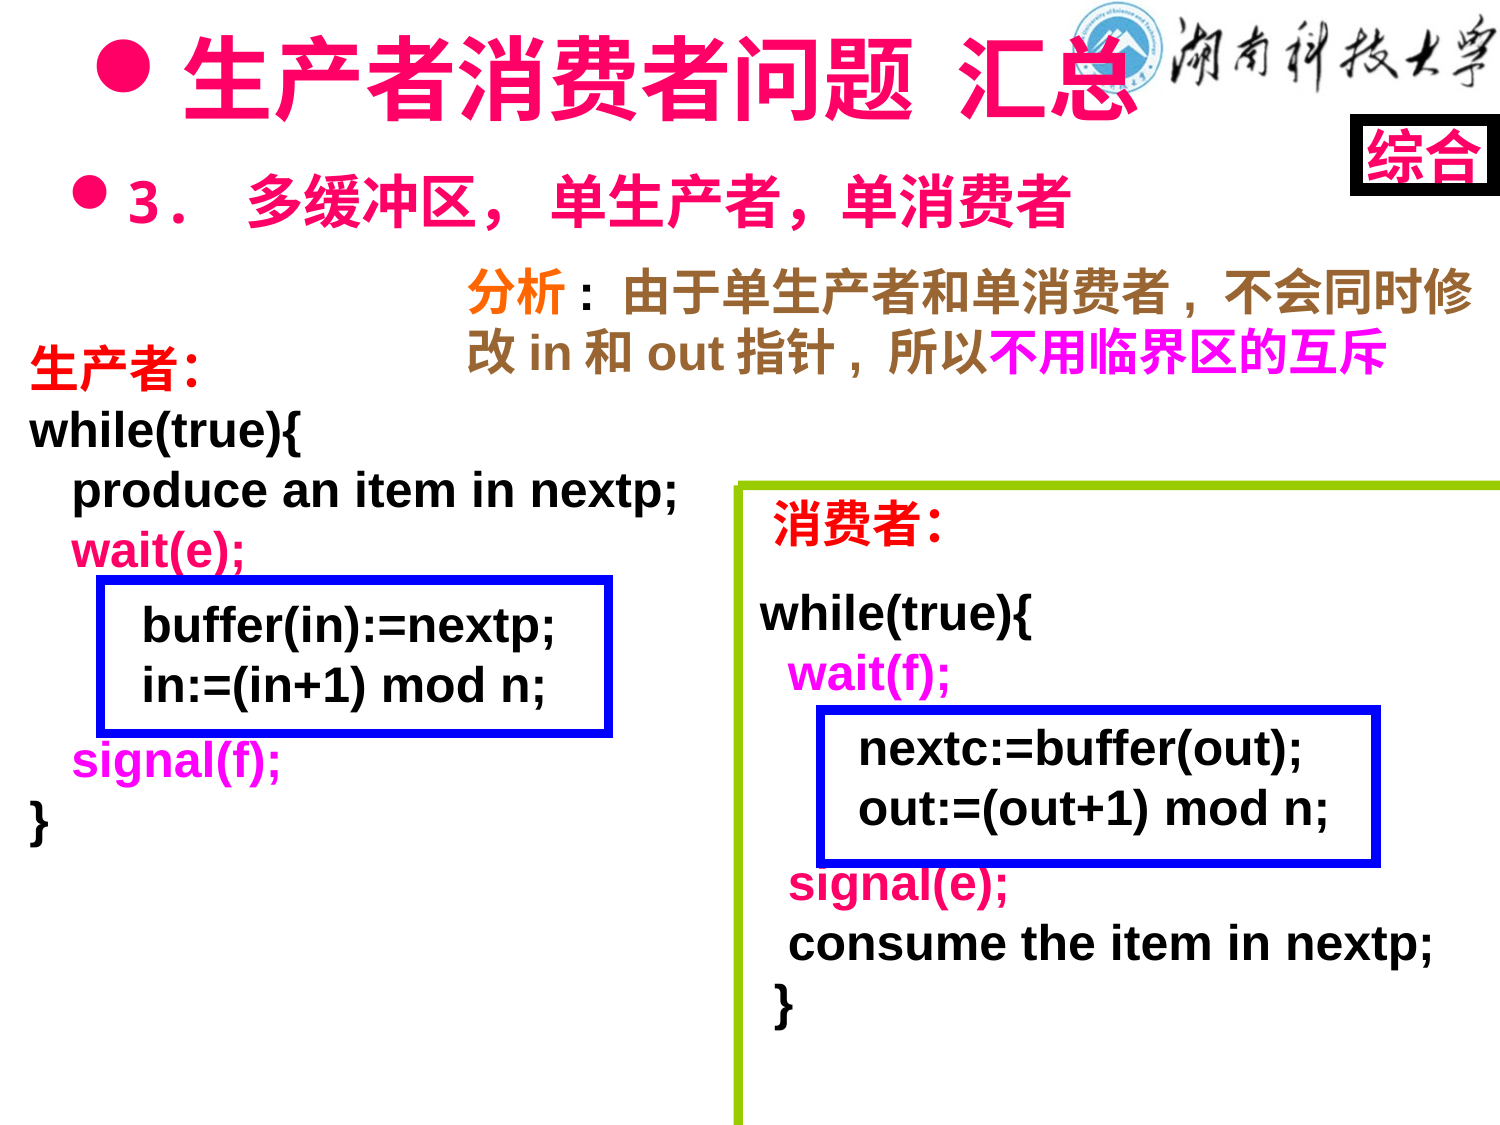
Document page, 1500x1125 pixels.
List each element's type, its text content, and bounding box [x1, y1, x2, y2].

picture [1426, 0, 1500, 97]
text_box 消费者： [723, 485, 988, 561]
text_box 生产者： while(true){ produce an item in nextp; wait(e); buffer(in):=nextp; in:=(in+1) mod n; signal(f); } [29, 337, 750, 908]
text_box 3. 多缓冲区， 单生产者，单消费者 [53, 154, 1294, 245]
text_box [820, 709, 1376, 864]
text_box while(true){ wait(f); nextc:=buffer(out); out:=(out+1) mod n; signal(e); consume the item in nextp; } [731, 561, 738, 1031]
title 生产者消费者问题 汇总 [74, 0, 1426, 155]
text_box 分析: 由于单生产者和单消费者, 不会同时修改in和out指针, 所以不用临界区的互斥 [466, 260, 1500, 381]
text_box 综合 [1356, 119, 1494, 190]
text_box while(true){ wait(f); nextc:=buffer(out); out:=(out+1) mod n; signal(e); consume the item in nextp; } [739, 520, 1500, 1031]
text_box [100, 579, 609, 734]
